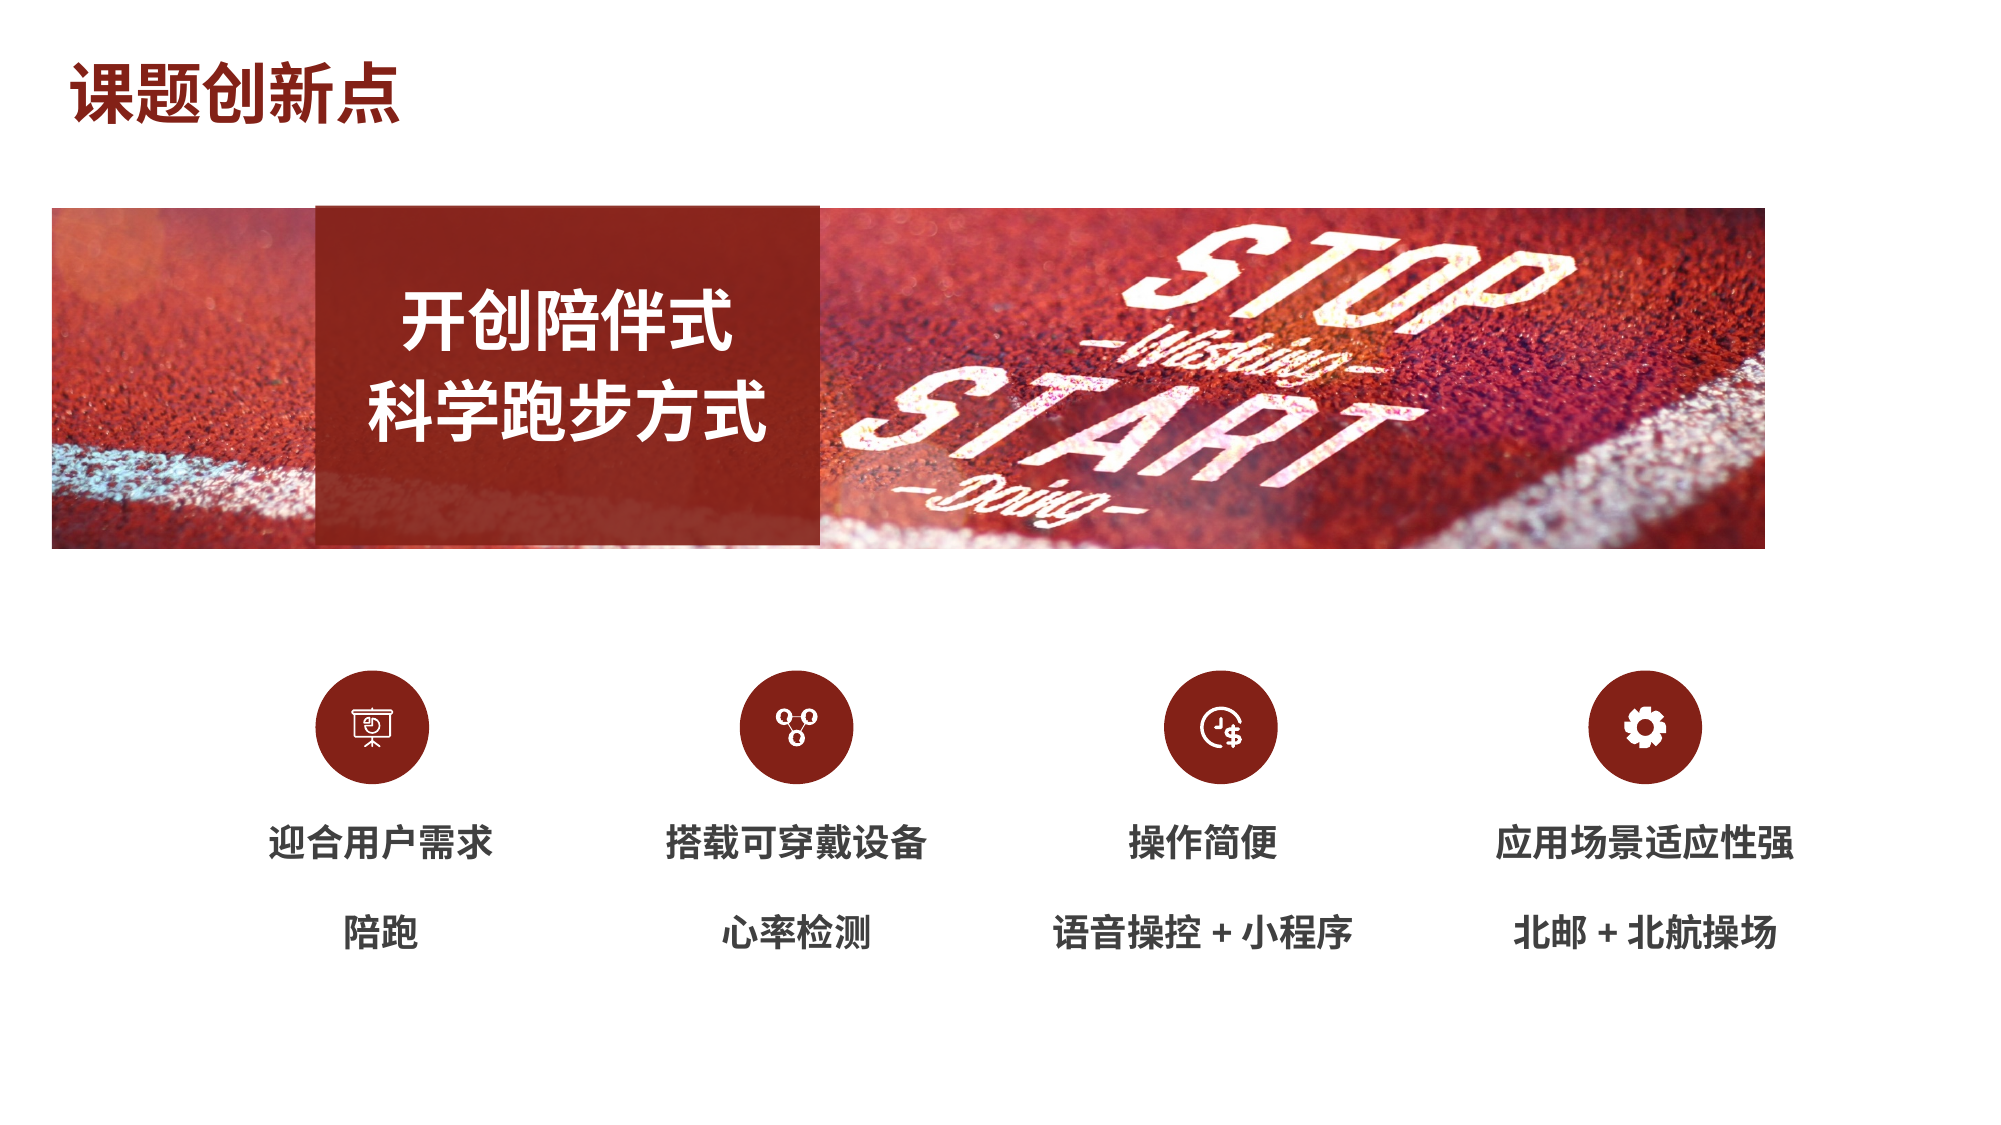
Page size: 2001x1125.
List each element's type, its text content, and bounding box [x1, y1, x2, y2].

text_box 操作简便 语音操控+小程序 [1028, 811, 1379, 962]
text_box [1624, 706, 1667, 749]
text_box [1200, 706, 1242, 749]
text_box [1587, 669, 1703, 785]
picture [51, 208, 1765, 549]
text_box [775, 708, 818, 747]
text_box 搭载可穿戴设备 心率检测 [621, 811, 972, 962]
text_box [314, 669, 430, 785]
text_box 迎合用户需求 陪跑 [197, 811, 565, 962]
text_box [739, 669, 854, 785]
text_box [1163, 669, 1279, 785]
text_box [351, 707, 394, 748]
text_box 课题创新点 [53, 44, 417, 139]
text_box 应用场景适应性强 北邮+北航操场 [1470, 811, 1821, 962]
